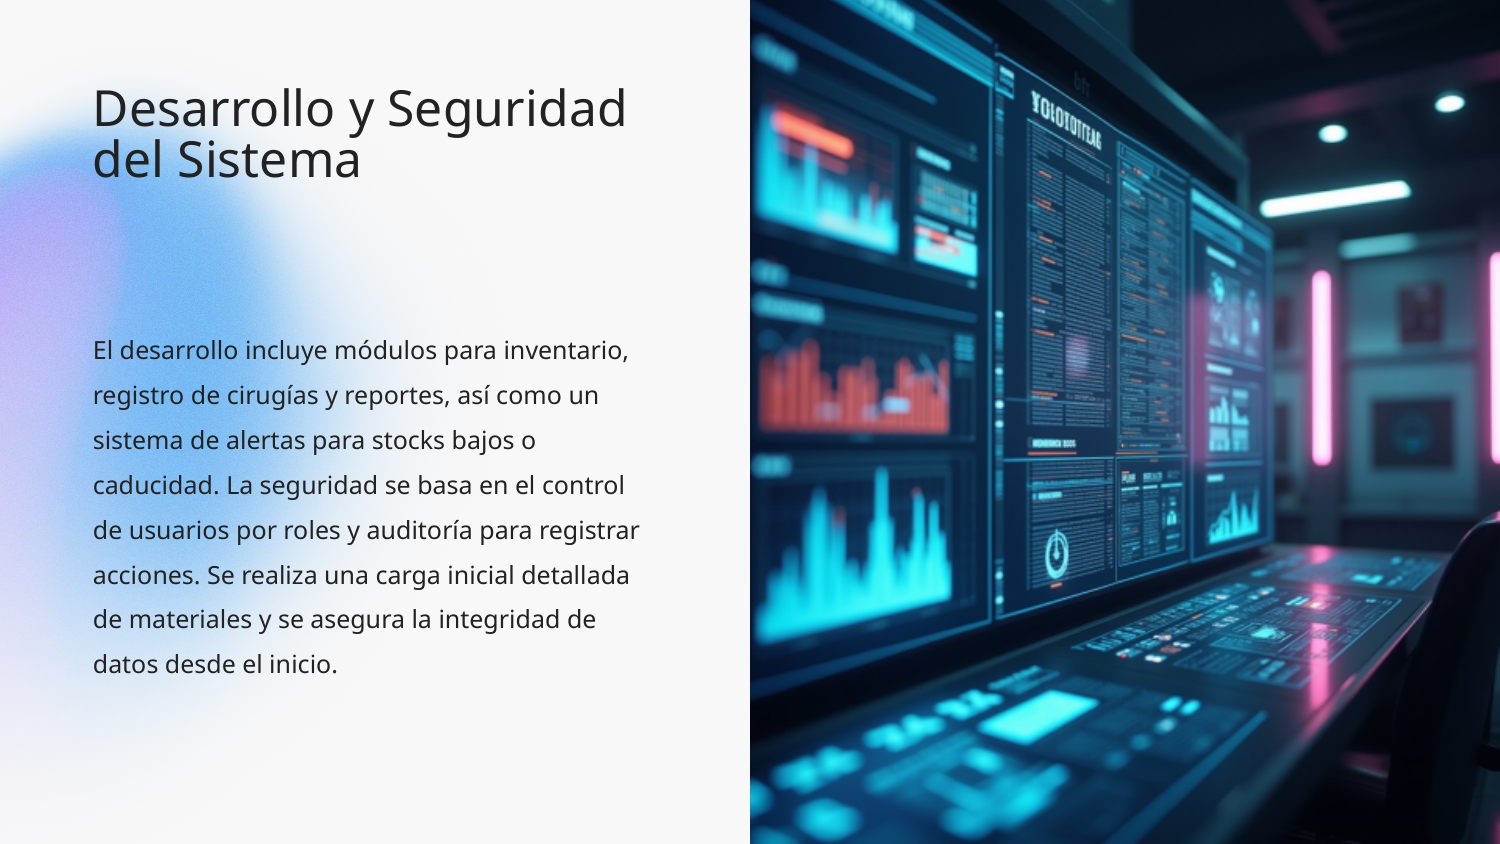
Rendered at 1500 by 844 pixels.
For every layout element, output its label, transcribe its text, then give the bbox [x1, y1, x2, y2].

picture [749, 792, 757, 804]
picture [749, 0, 1500, 844]
text_box El desarrollo incluye módulos para inventario, registro de cirugías y reportes, así como un sistema de alertas para stocks bajos o caducidad. La seguridad se basa en el control de usuarios por roles y auditoría para registrar acciones. Se realiza una carga inicial detallada de materiales y se asegura la integridad de datos desde el inicio. [78, 312, 672, 766]
text_box Desarrollo y Seguridad del Sistema [78, 78, 672, 235]
